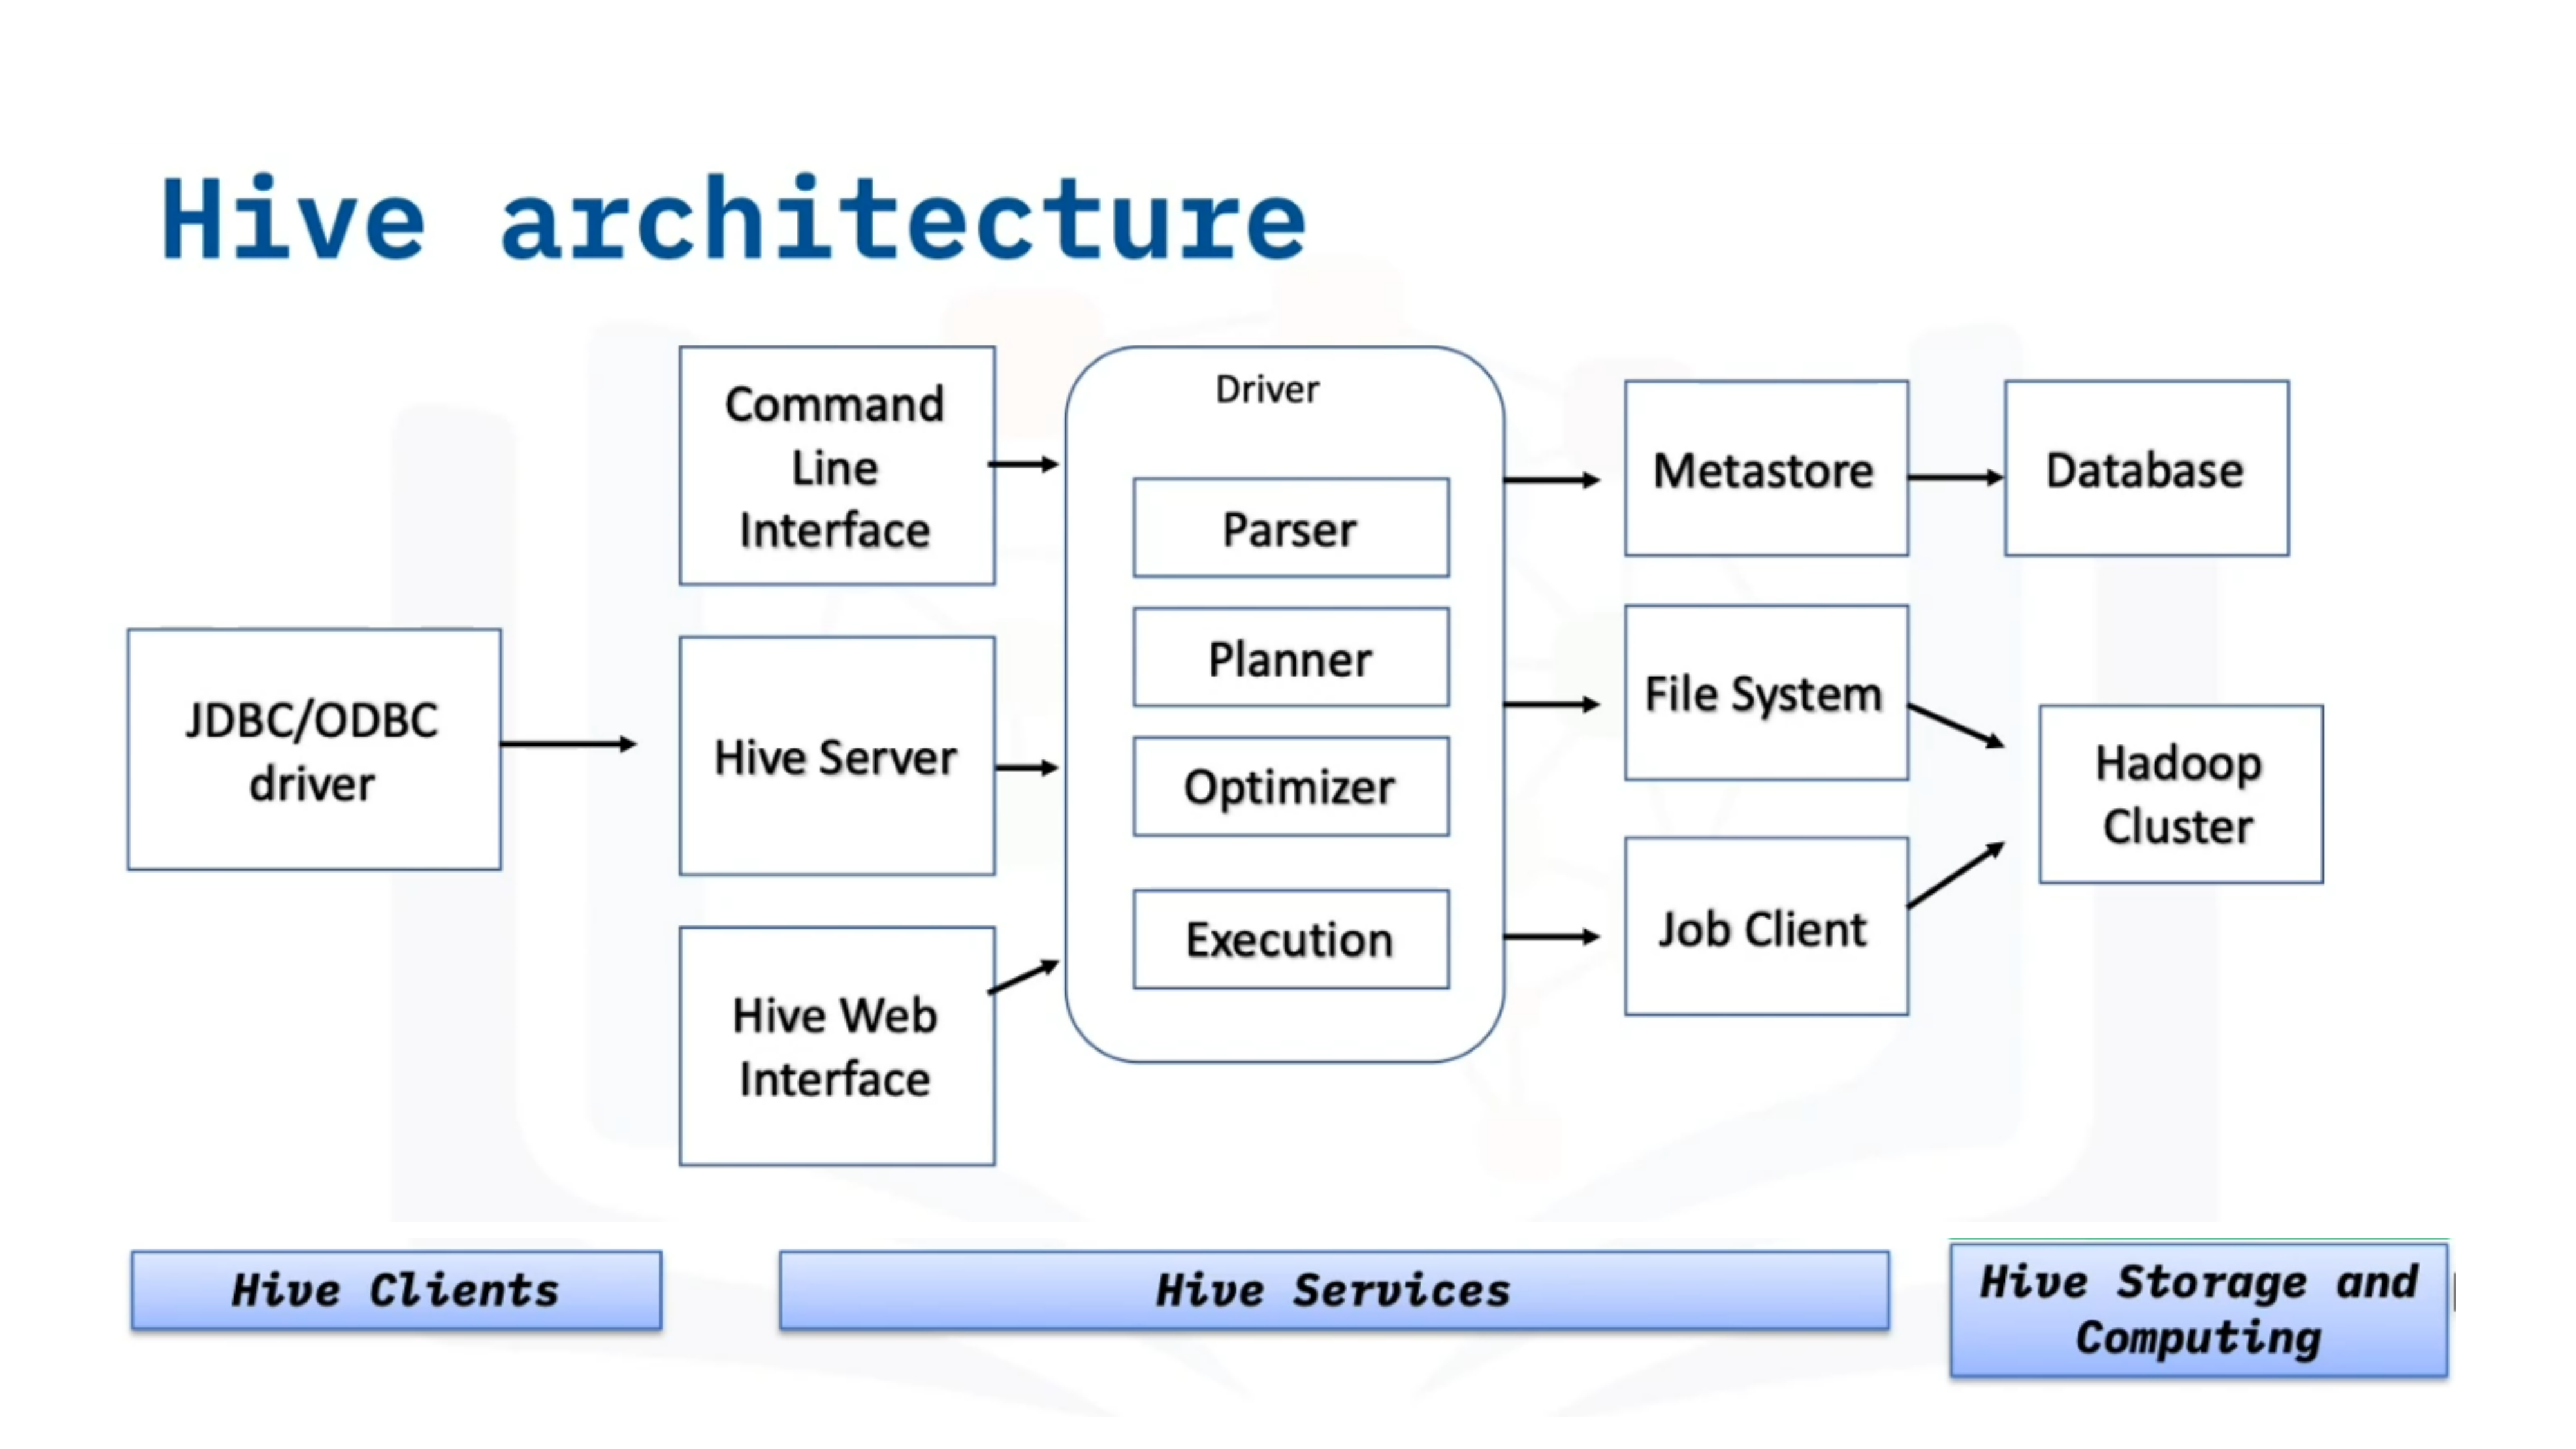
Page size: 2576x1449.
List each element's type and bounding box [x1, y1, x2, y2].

picture [107, 142, 2349, 1222]
picture [80, 1238, 2456, 1418]
